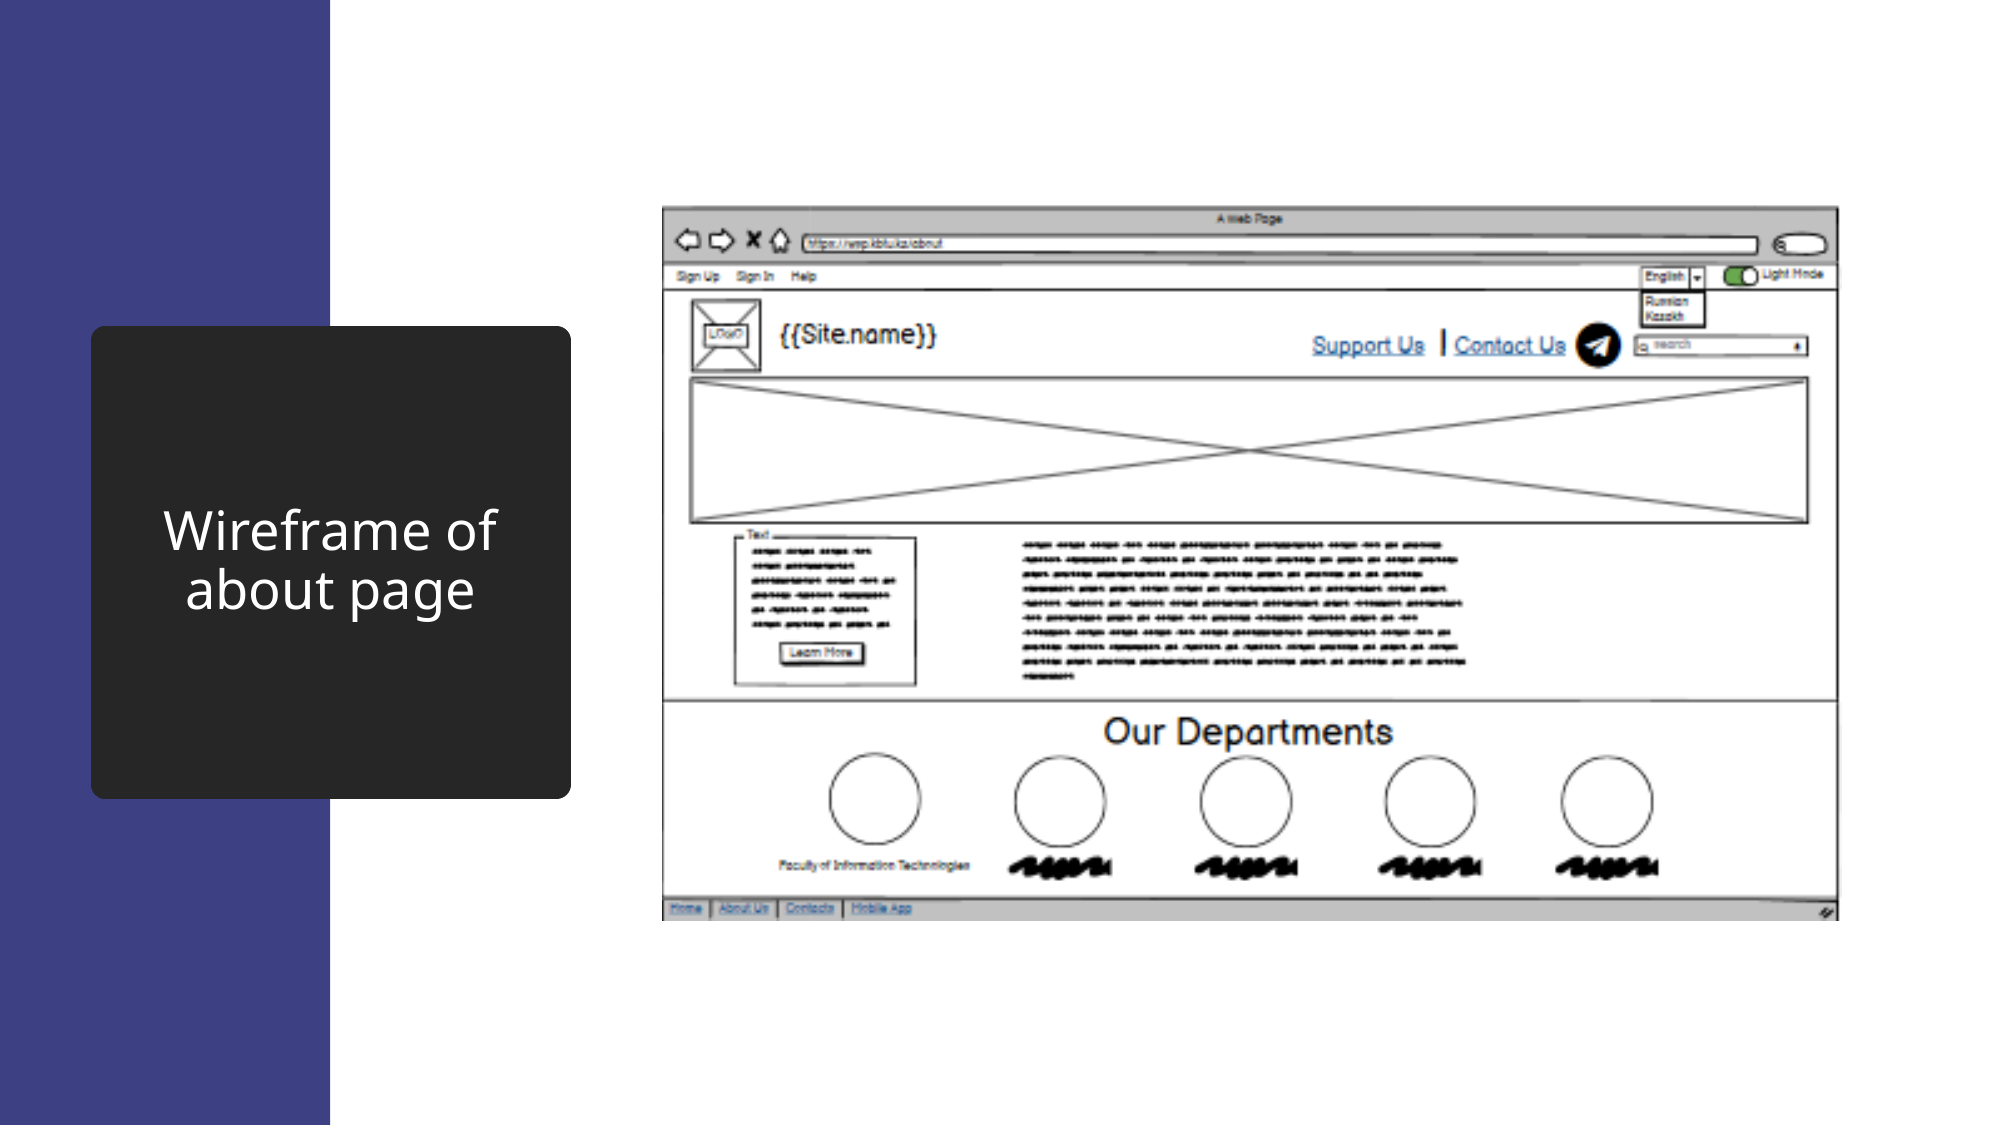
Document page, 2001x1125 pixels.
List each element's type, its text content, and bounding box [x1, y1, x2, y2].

text_box [331, 0, 2000, 1125]
title Wireframe of about page [105, 340, 557, 785]
picture [662, 204, 1842, 921]
text_box [0, 0, 331, 1125]
